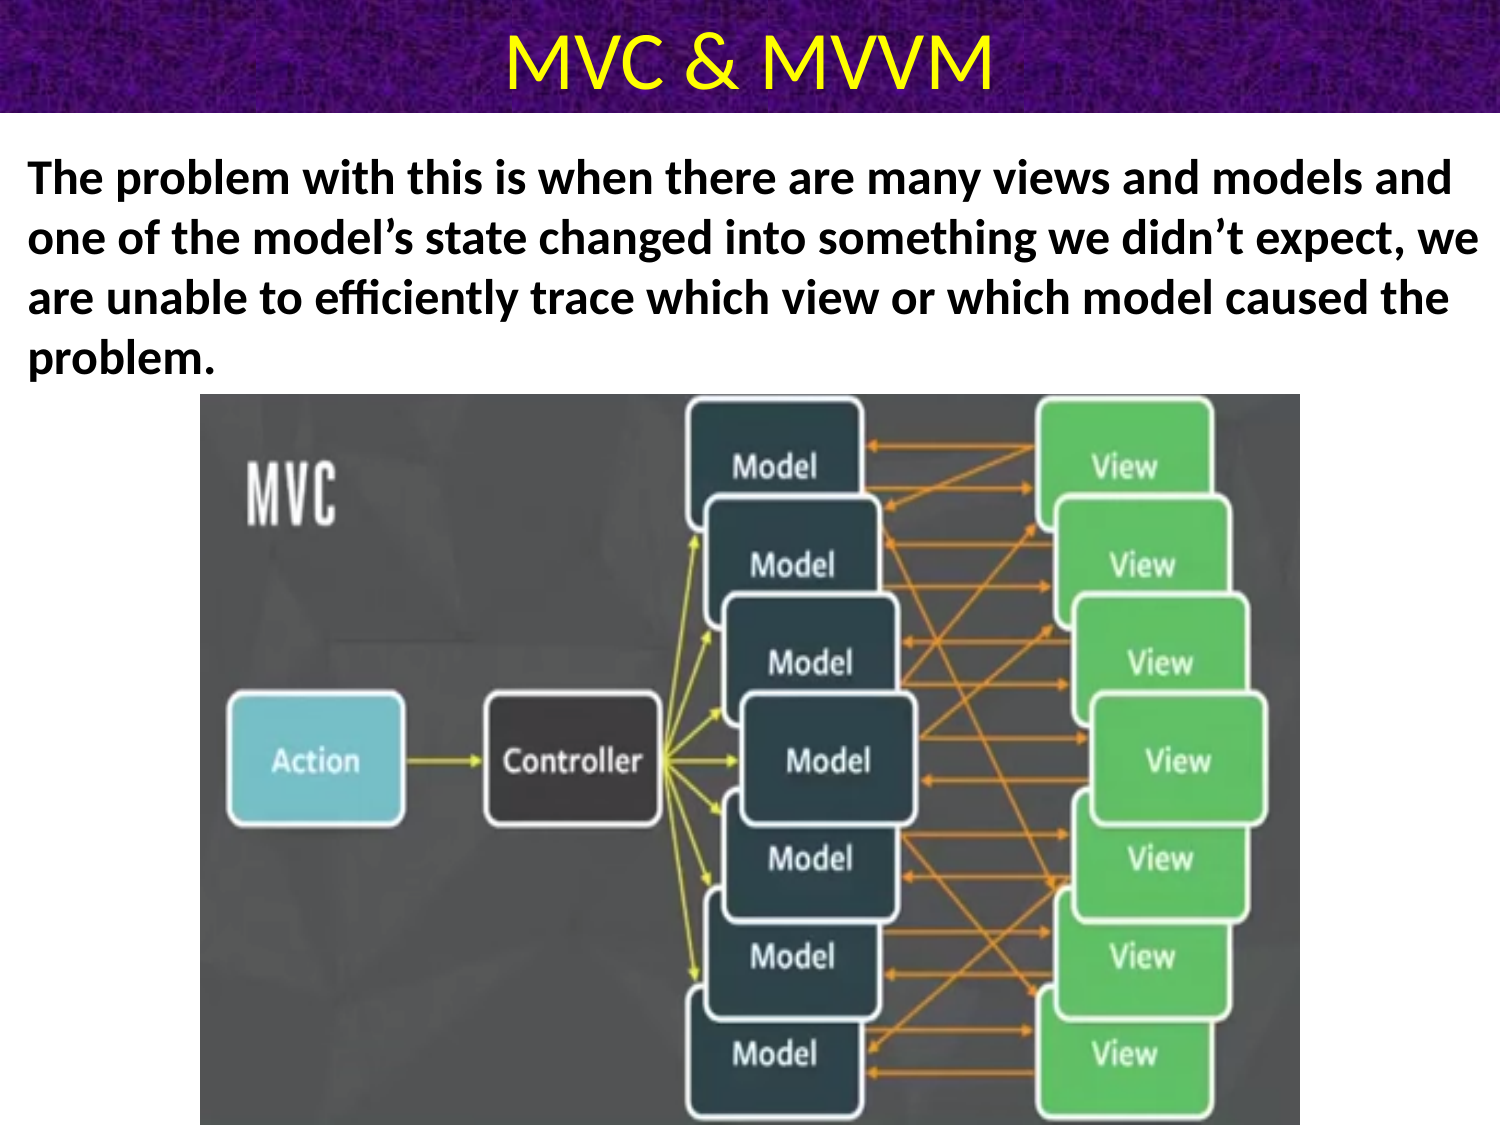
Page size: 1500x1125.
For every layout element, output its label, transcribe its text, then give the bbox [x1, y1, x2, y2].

picture [199, 394, 1301, 1125]
title MVC & MVVM [0, 0, 1500, 113]
text_box The problem with this is when there are many views and models and one of the model’s state changed into something we didn’t expect, we are unable to efficiently trace which view or which model caused the problem. [12, 137, 1500, 393]
